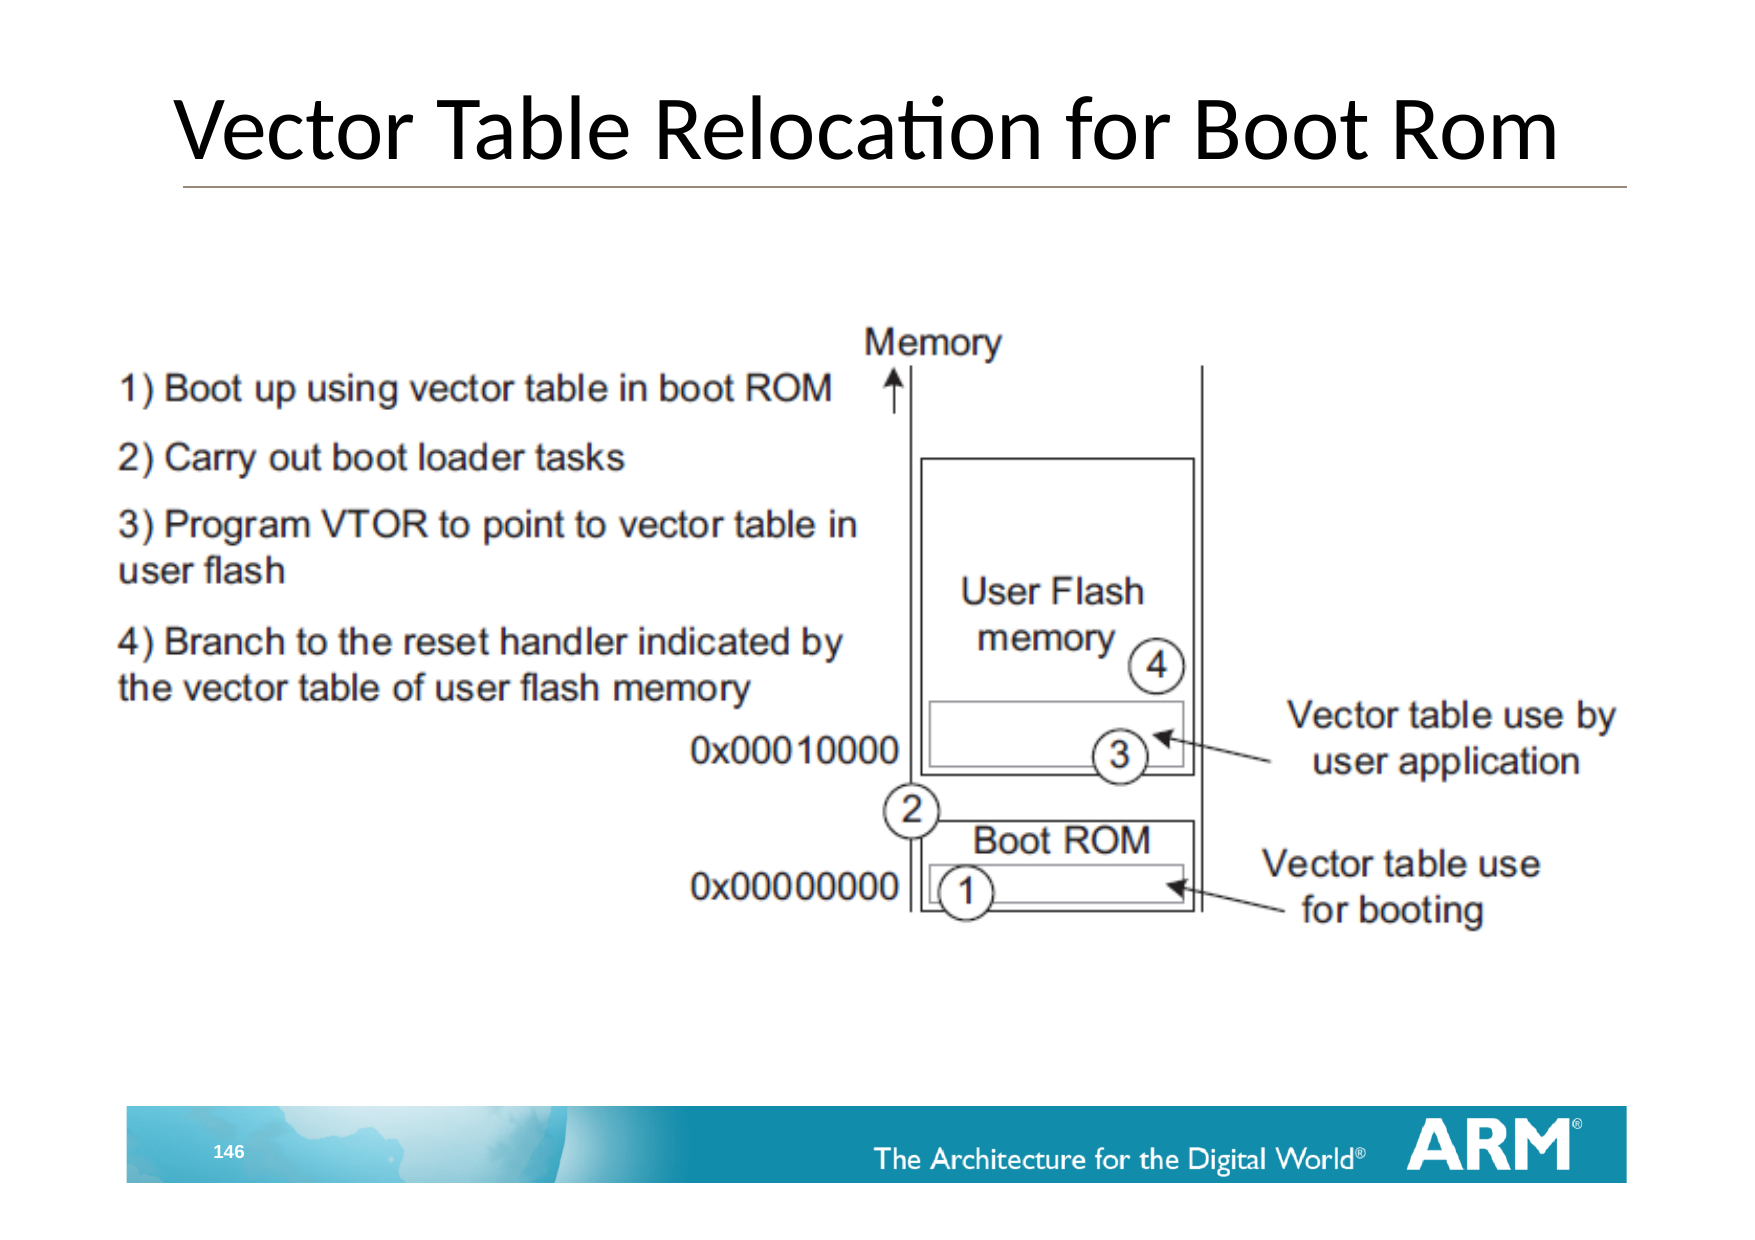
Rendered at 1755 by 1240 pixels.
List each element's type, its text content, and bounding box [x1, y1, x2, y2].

picture [126, 1106, 1627, 1183]
picture [64, 299, 1690, 940]
slide_number 146 [198, 1139, 287, 1187]
title Vector Table Relocation for Boot Rom [173, 80, 1581, 172]
